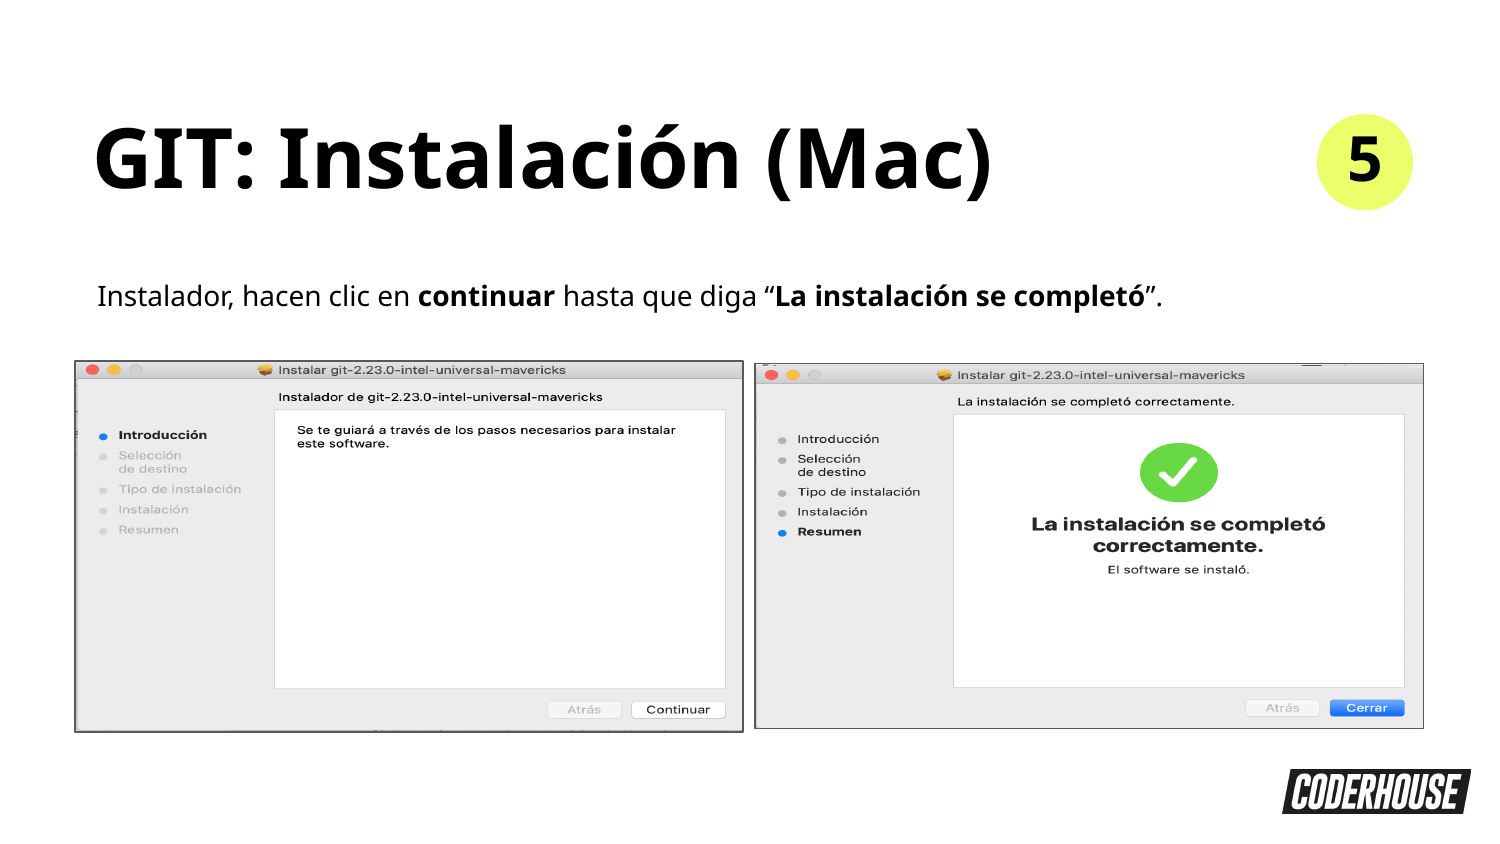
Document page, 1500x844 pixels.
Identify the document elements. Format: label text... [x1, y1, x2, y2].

picture [1281, 769, 1471, 814]
text_box Instalador, hacen clic en continuar hasta que diga “La instalación se completó”. [82, 263, 1418, 328]
picture [75, 361, 743, 732]
picture [755, 363, 1423, 729]
text_box GIT: Instalación (Mac) [77, 101, 1414, 222]
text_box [1316, 112, 1414, 212]
